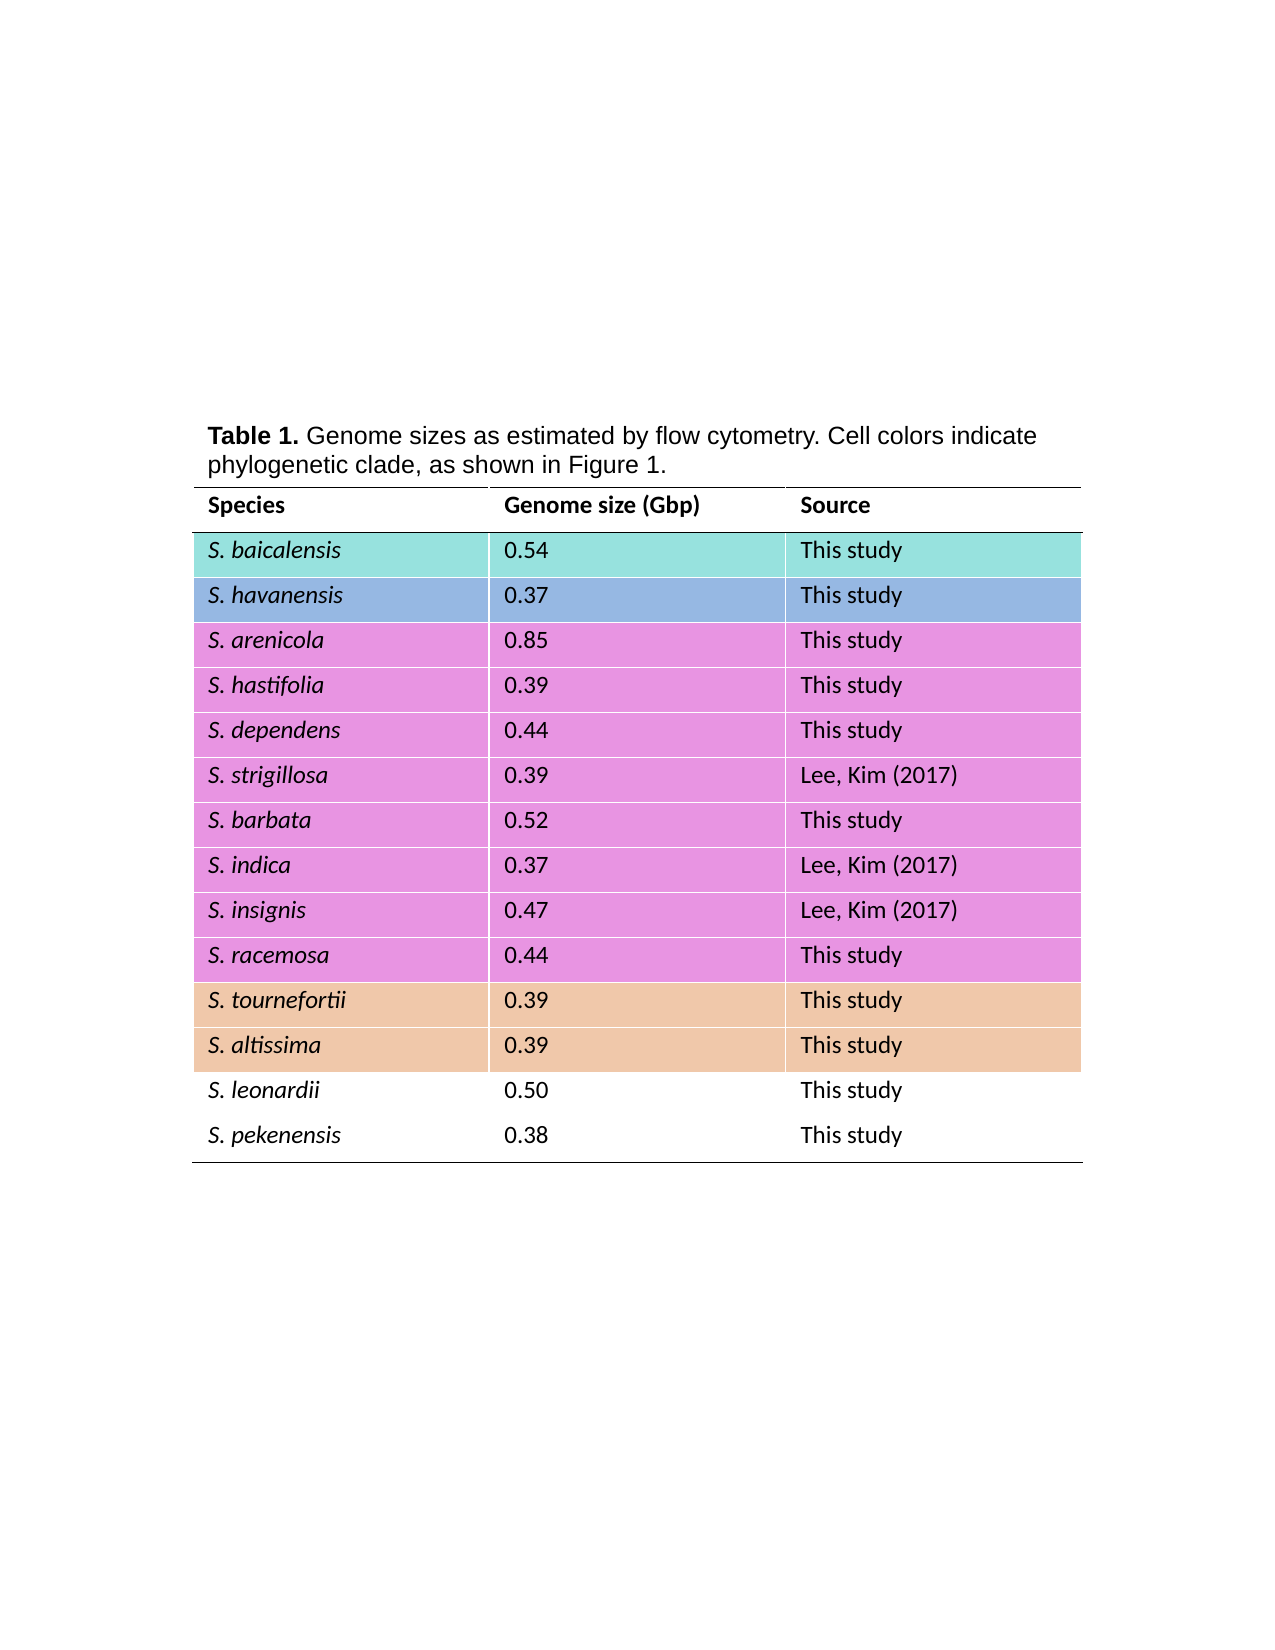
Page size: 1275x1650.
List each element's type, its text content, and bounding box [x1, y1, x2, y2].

table_cell 0.50 [490, 1073, 785, 1117]
table_cell S. barbata [194, 803, 488, 847]
table_cell 0.39 [490, 758, 785, 802]
table_header Genome size (Gbp) [490, 488, 785, 532]
table_cell S. dependens [194, 713, 488, 757]
table_cell 0.44 [490, 938, 785, 982]
table_cell Lee, Kim (2017) [786, 758, 1081, 802]
table_cell 0.54 [490, 533, 785, 577]
table_cell 0.44 [490, 713, 785, 757]
table_cell This study [786, 533, 1081, 577]
table_cell S. arenicola [194, 623, 488, 667]
table_cell 0.39 [490, 1028, 785, 1072]
table_header Source [786, 488, 1081, 532]
table_cell Lee, Kim (2017) [786, 848, 1081, 892]
table_cell S. racemosa [194, 938, 488, 982]
table_cell 0.39 [490, 983, 785, 1027]
table_cell 0.47 [490, 893, 785, 937]
table_cell 0.39 [490, 668, 785, 712]
table_cell 0.37 [490, 578, 785, 622]
table_cell Lee, Kim (2017) [786, 893, 1081, 937]
table_cell This study [786, 983, 1081, 1027]
table_cell This study [786, 668, 1081, 712]
table_cell S. baicalensis [194, 533, 488, 577]
table_cell 0.52 [490, 803, 785, 847]
table_cell S. leonardii [194, 1073, 488, 1117]
table_cell 0.85 [490, 623, 785, 667]
table_cell 0.37 [490, 848, 785, 892]
table_cell S. indica [194, 848, 488, 892]
table_cell This study [786, 1118, 1081, 1162]
table_cell This study [786, 1028, 1081, 1072]
table_cell This study [786, 578, 1081, 622]
table_cell S. pekenensis [194, 1118, 488, 1162]
table_cell This study [786, 713, 1081, 757]
table_cell S. insignis [194, 893, 488, 937]
table_cell S. tournefortii [194, 983, 488, 1027]
table_cell 0.38 [490, 1118, 785, 1162]
table_cell This study [786, 1073, 1081, 1117]
table_cell S. strigillosa [194, 758, 488, 802]
table_cell S. havanensis [194, 578, 488, 622]
table_cell This study [786, 623, 1081, 667]
table_cell This study [786, 803, 1081, 847]
table_cell S. hastifolia [194, 668, 488, 712]
table_cell S. altissima [194, 1028, 488, 1072]
table_header Species [194, 488, 488, 532]
text_box Table 1. Genome sizes as estimated by flow cytometry. Cell colors indicate phylogenetic clade, as shown in Figure 1. [192, 411, 1082, 487]
table_cell This study [786, 938, 1081, 982]
